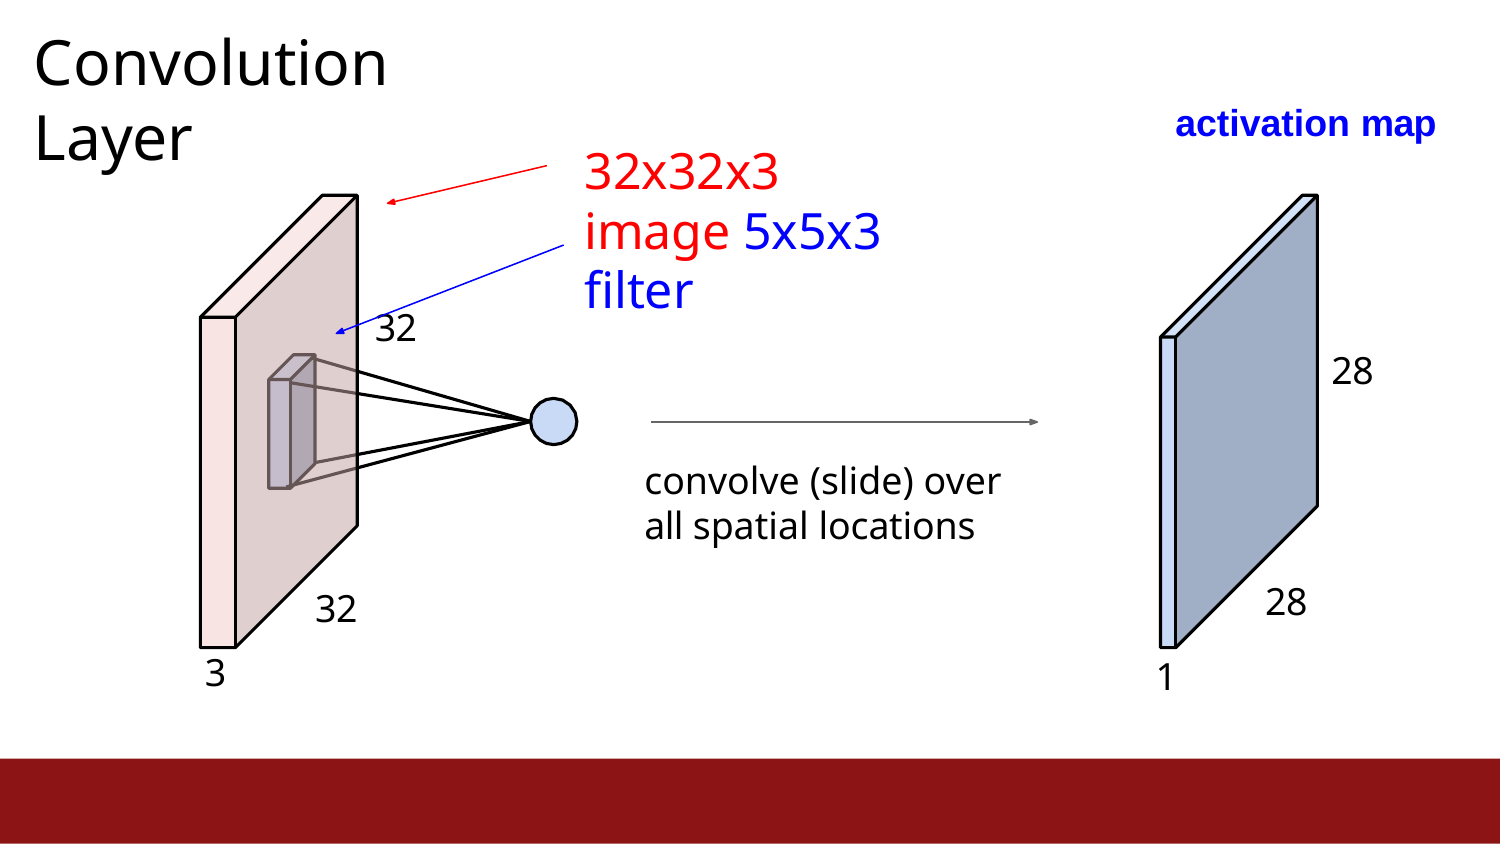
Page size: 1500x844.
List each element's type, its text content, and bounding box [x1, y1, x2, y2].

text_box 28 [1329, 344, 1376, 392]
text_box convolve (slide) over all spatial locations [642, 455, 1039, 547]
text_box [1158, 193, 1320, 650]
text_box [651, 418, 1039, 426]
title Convolution Layer [31, 20, 540, 173]
text_box 1 [1153, 654, 1179, 699]
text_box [198, 193, 360, 650]
text_box 3 [202, 658, 228, 695]
text_box activation map [1173, 96, 1440, 144]
text_box 32x32x3 image 5x5x3 filter 32 [372, 136, 926, 350]
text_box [365, 352, 579, 491]
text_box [335, 164, 565, 335]
